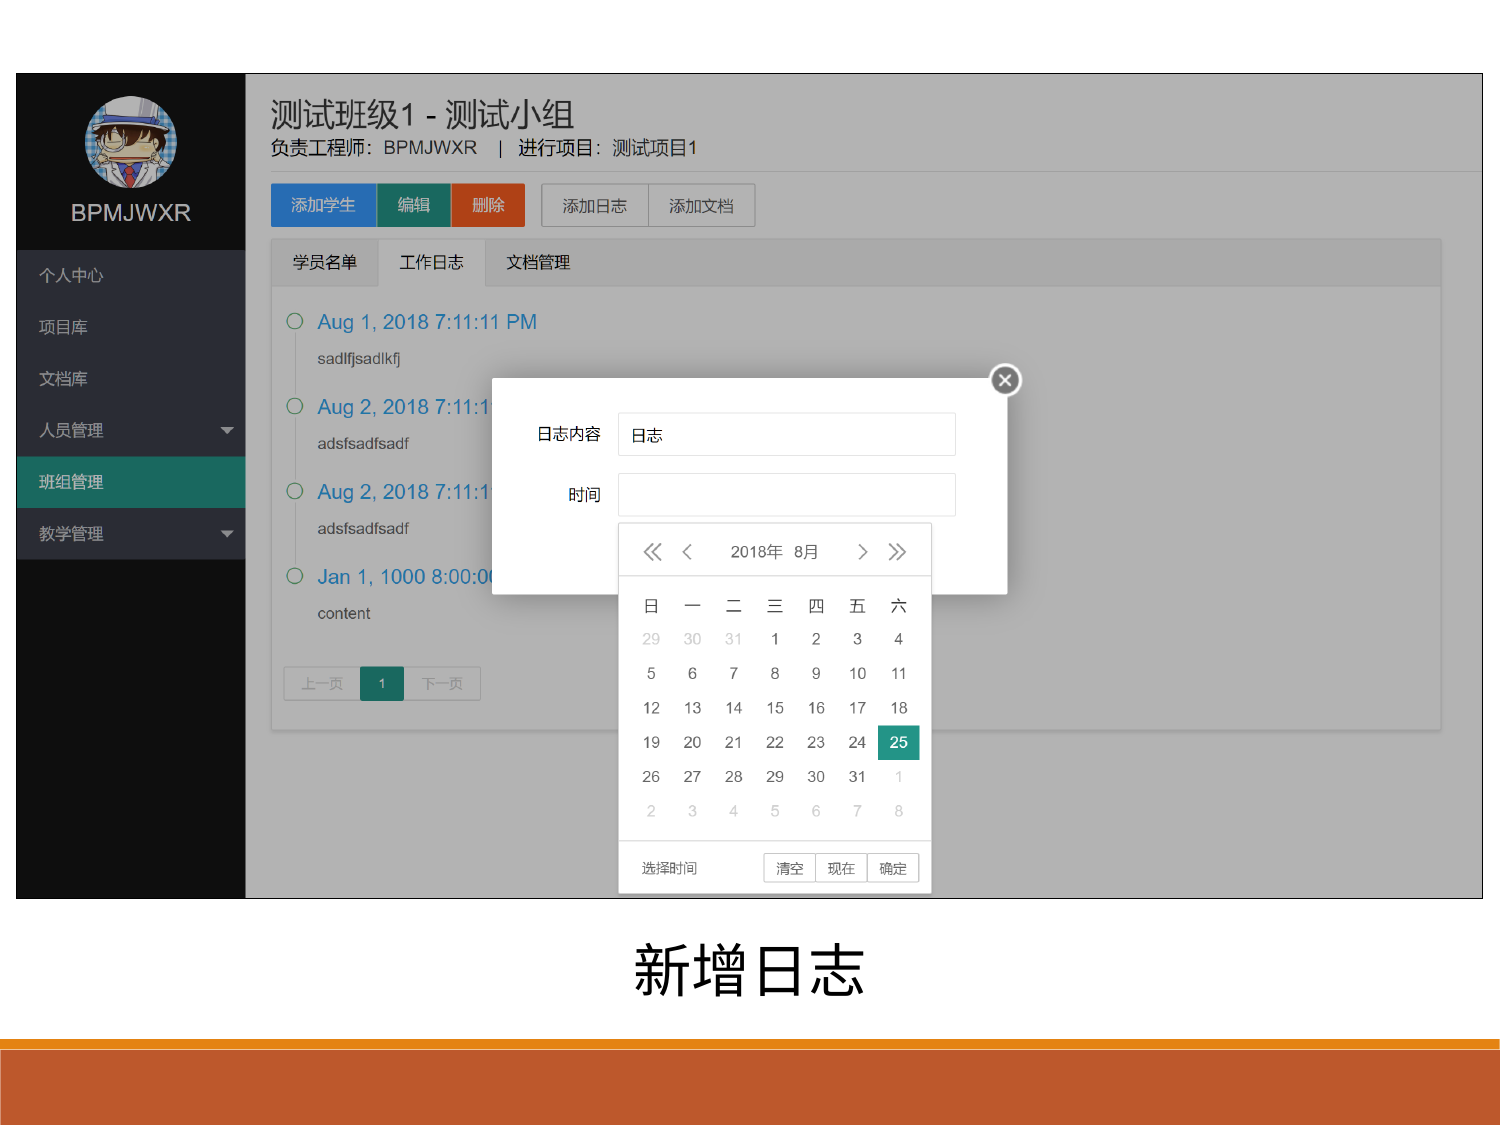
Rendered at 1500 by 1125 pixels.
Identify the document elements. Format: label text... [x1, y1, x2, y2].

text_box 新增日志 [618, 926, 882, 1012]
picture [16, 73, 1484, 899]
